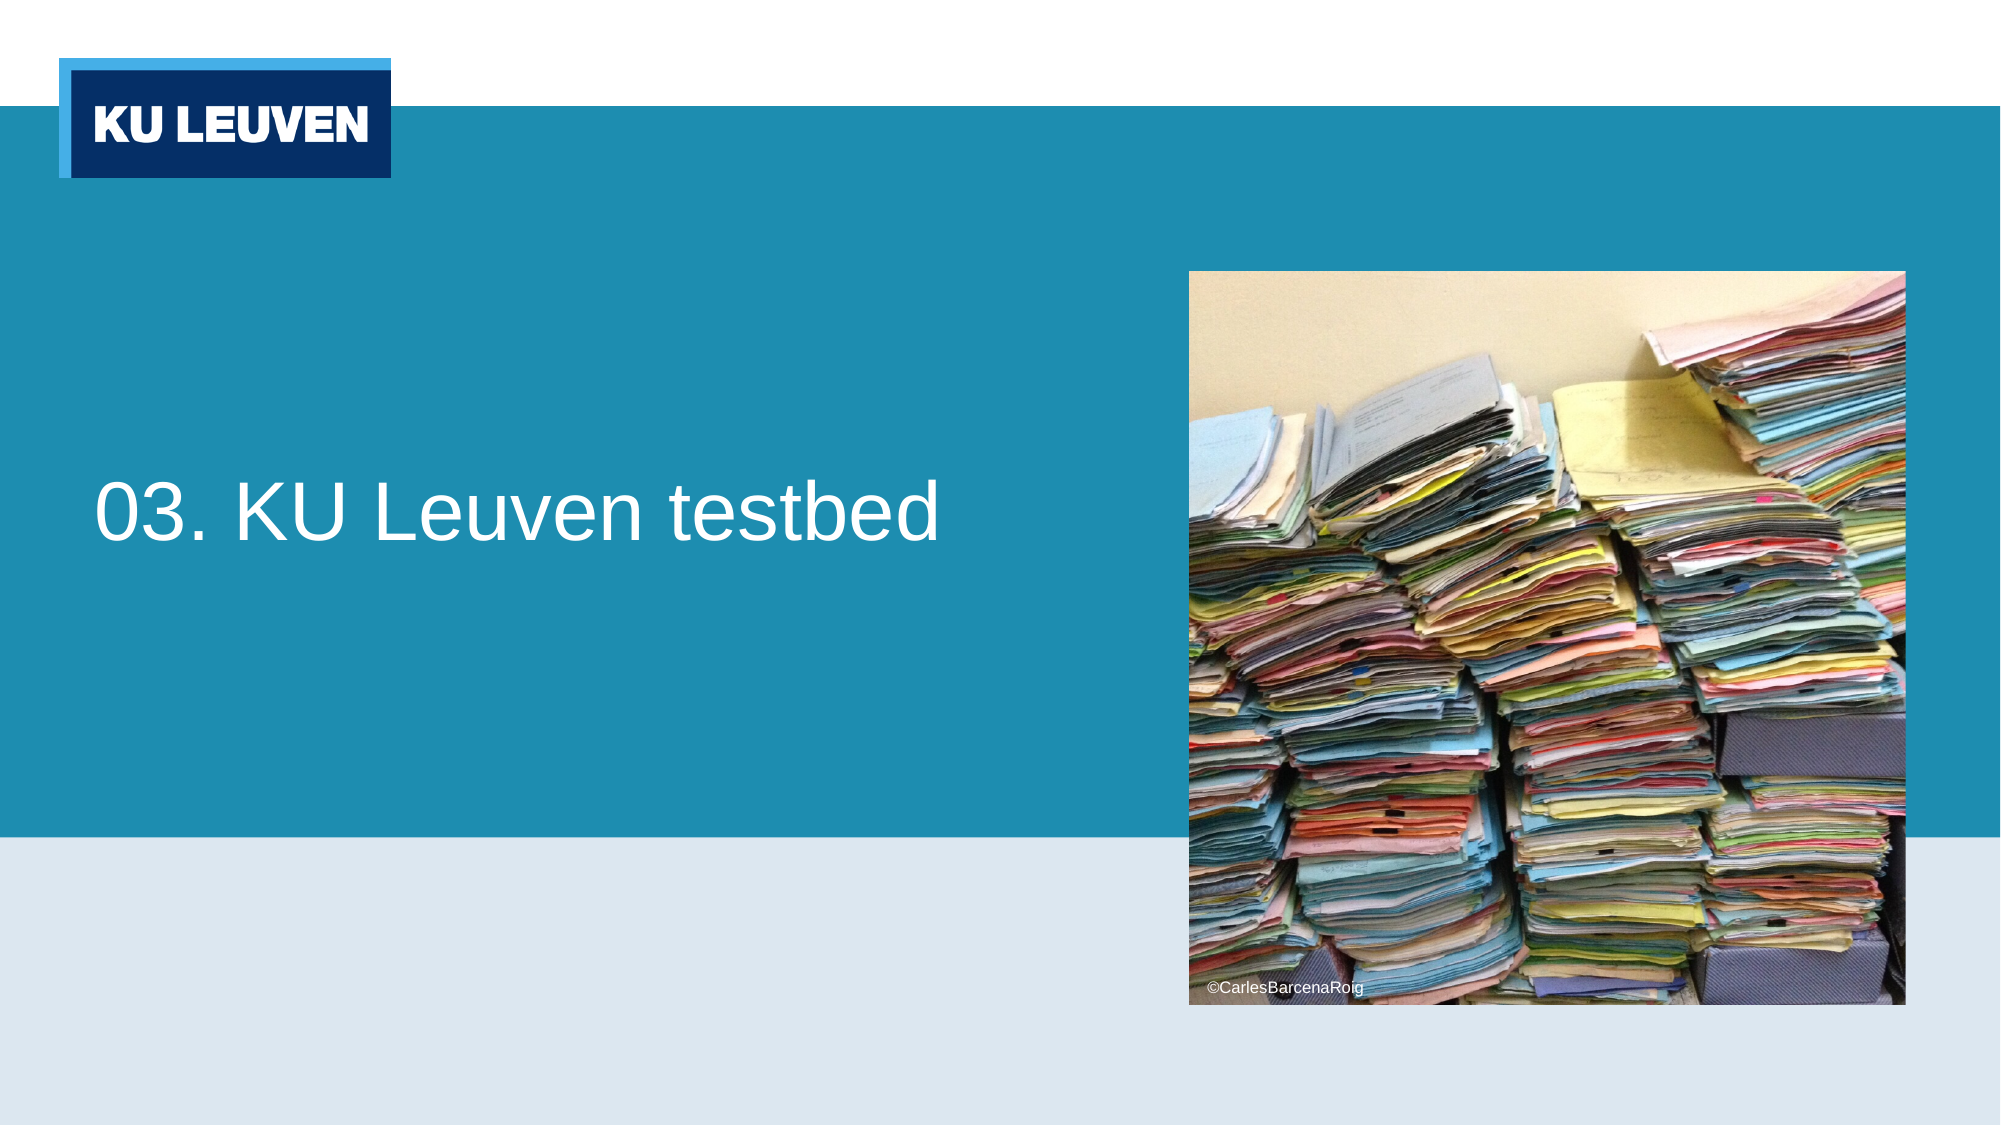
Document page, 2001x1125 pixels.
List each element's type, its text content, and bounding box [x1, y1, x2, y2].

title 03. KU Leuven testbed [94, 177, 1095, 838]
picture [1189, 271, 1906, 1005]
picture [59, 58, 391, 178]
